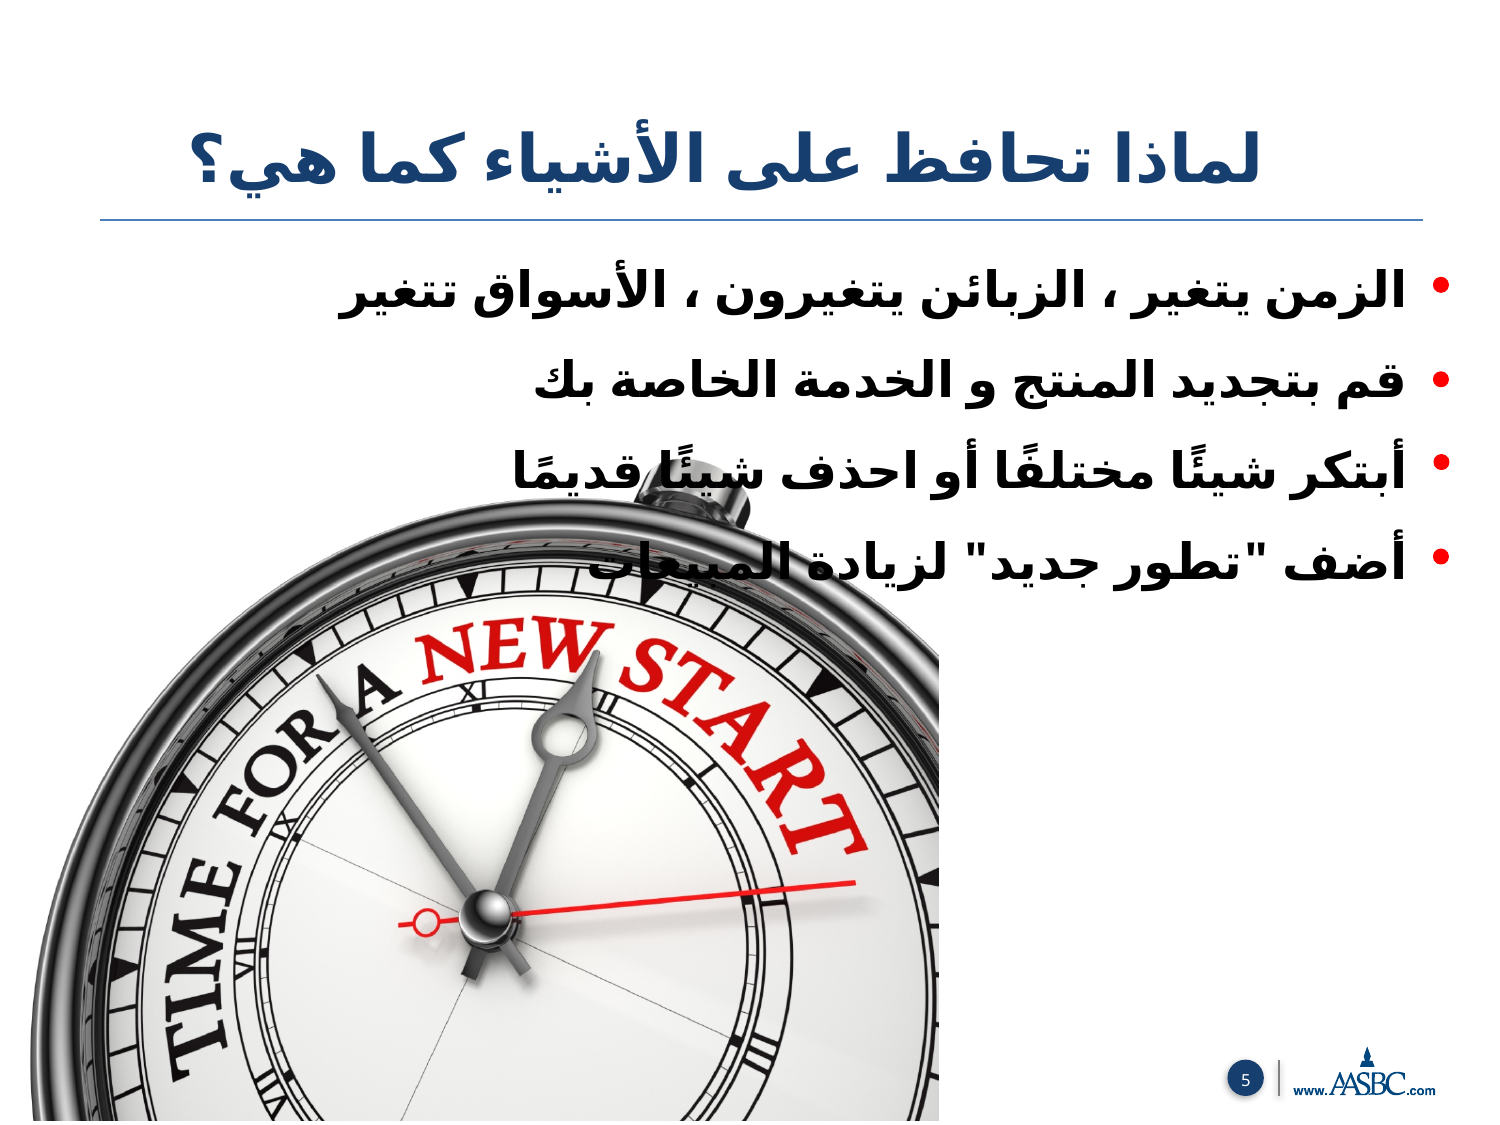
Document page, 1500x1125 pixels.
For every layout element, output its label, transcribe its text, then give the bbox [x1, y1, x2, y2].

text_box الزمن يتغير ، الزبائن يتغيرون ، الأسواق تتغير قم بتجديد المنتج و الخدمة الخاصة بك أبتكر شيئًا مختلفًا أو احذف شيئًا قديمًا أضف "تطور جديد" لزيادة المبيعات [242, 243, 1424, 976]
text_box [1433, 548, 1449, 565]
picture [0, 440, 940, 1122]
text_box [1433, 371, 1449, 388]
text_box لماذا تحافظ على الأشياء كما هي؟ [64, 108, 1388, 258]
text_box [1433, 276, 1449, 293]
text_box [1433, 454, 1450, 470]
